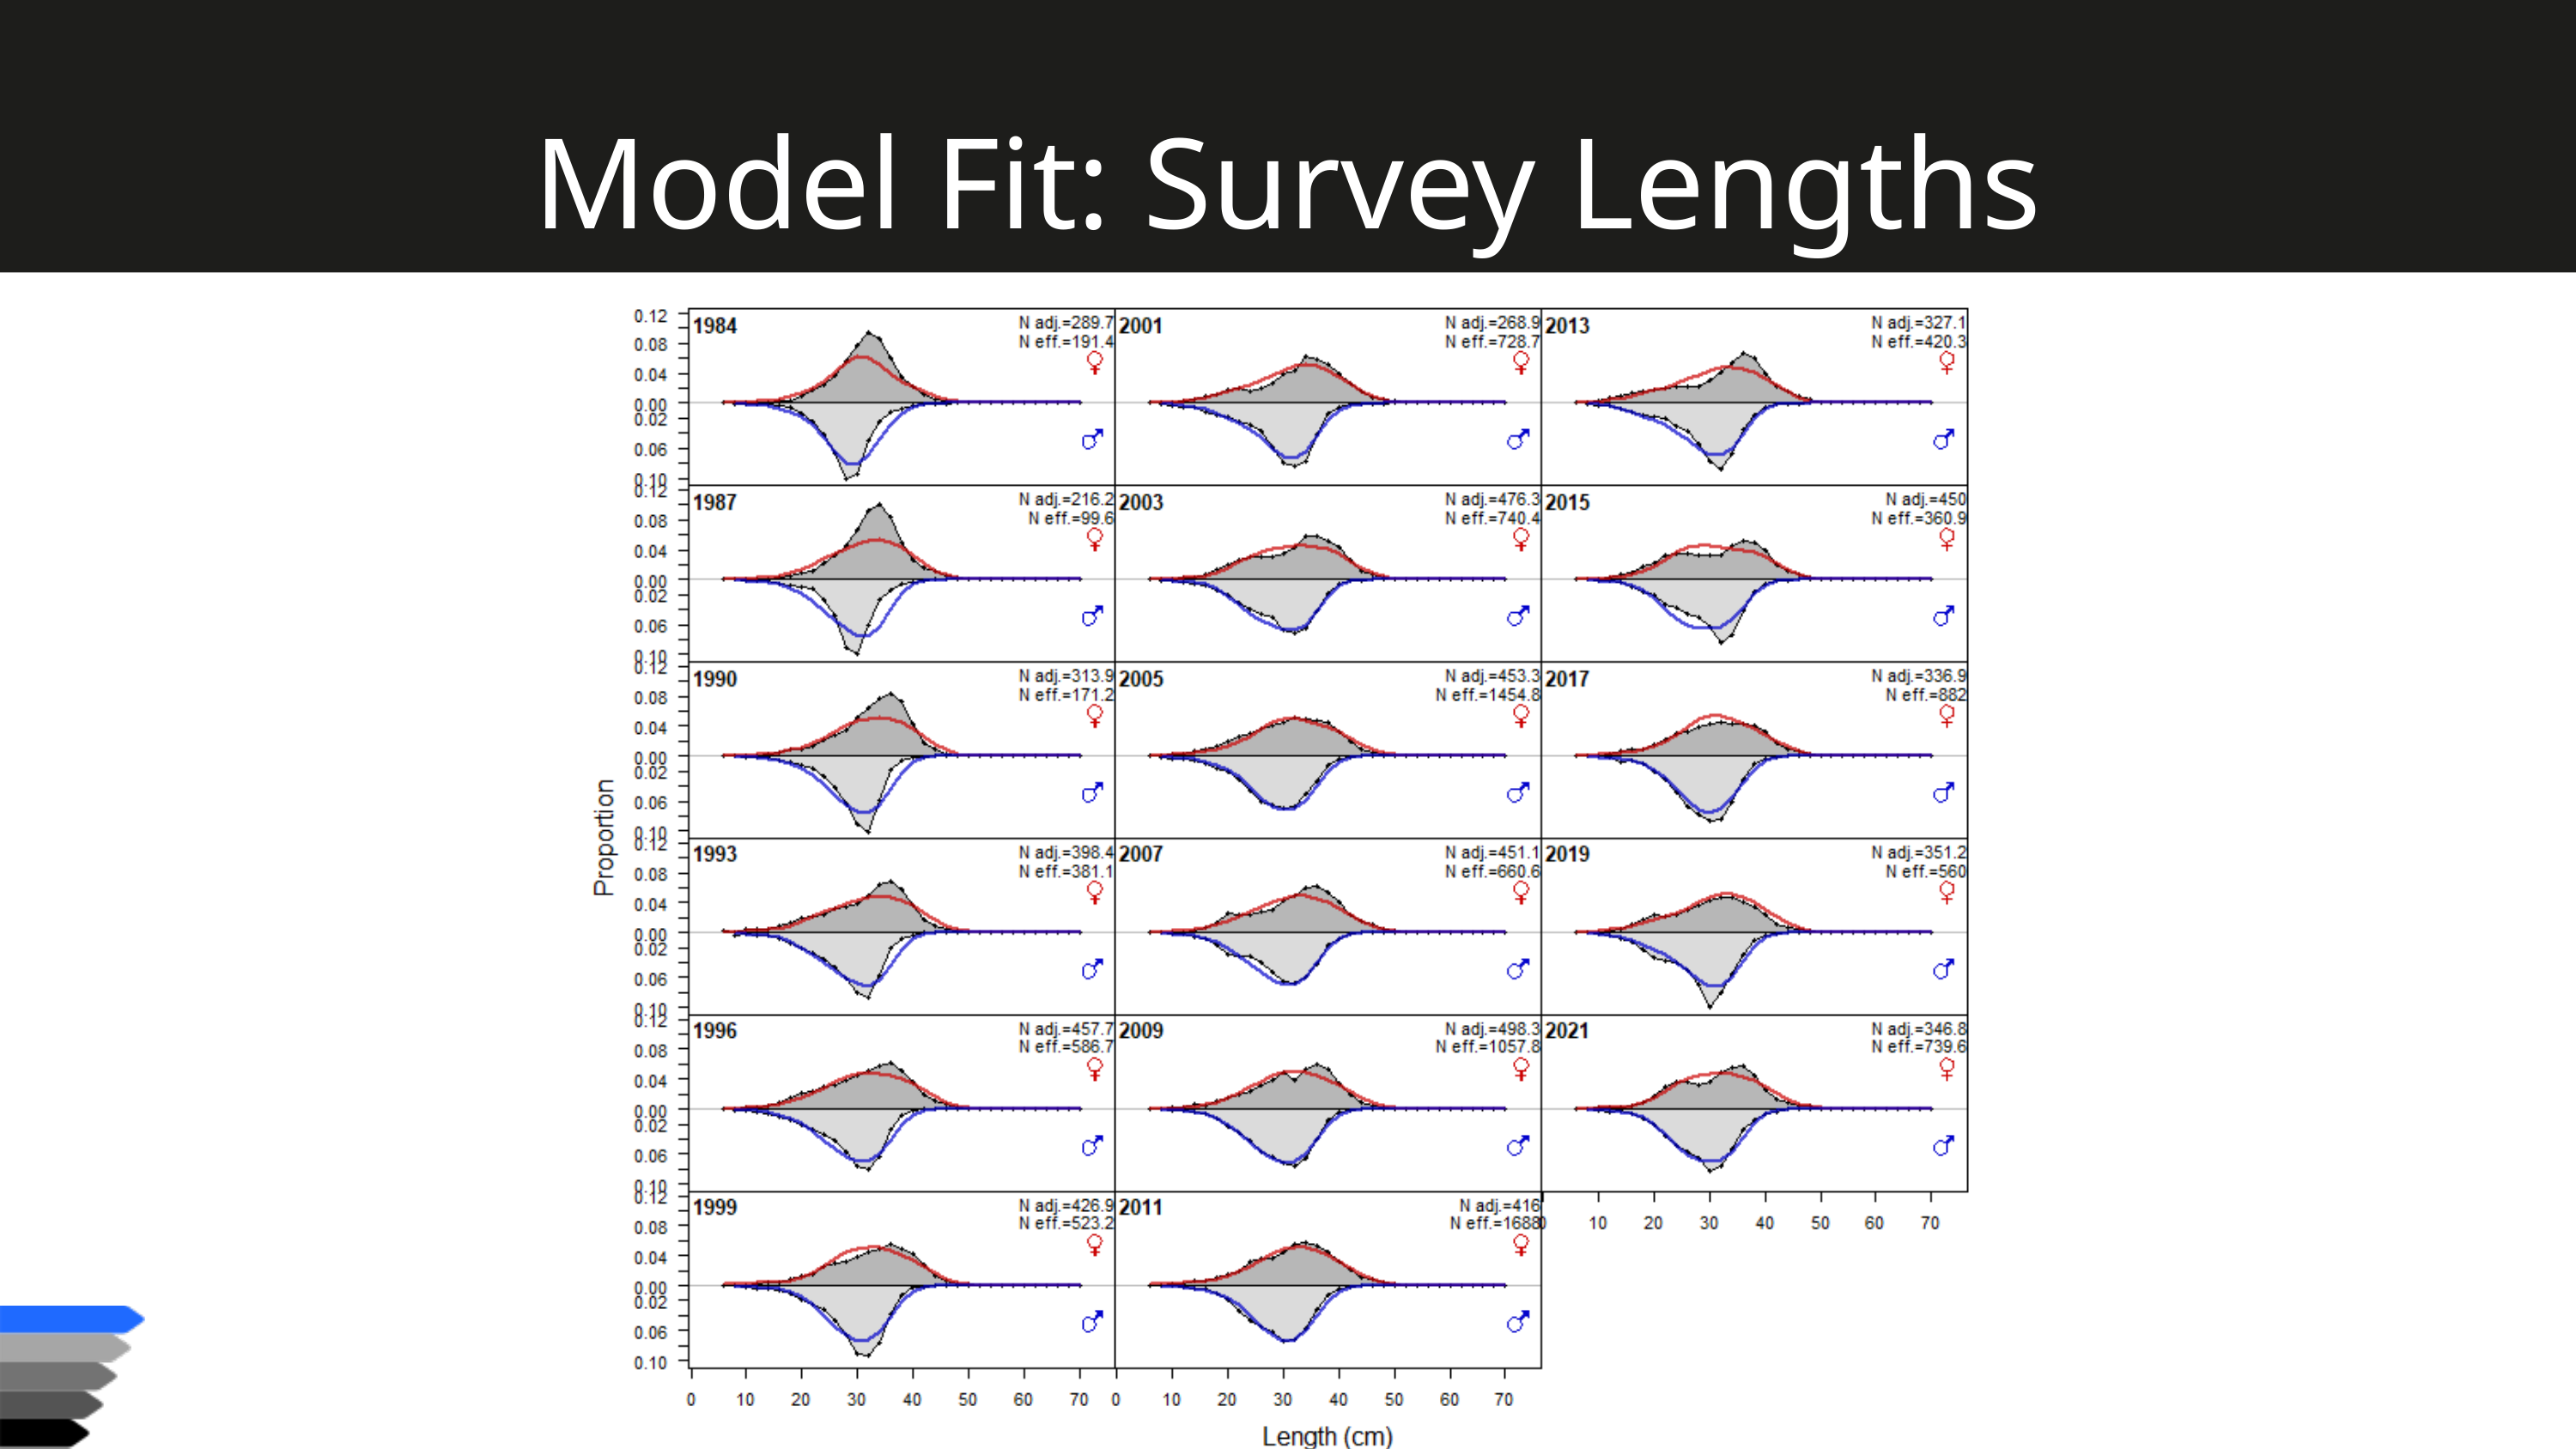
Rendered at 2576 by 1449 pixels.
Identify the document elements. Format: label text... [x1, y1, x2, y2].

text_box [0, 0, 2576, 273]
text_box Model Fit: Survey Lengths [227, 116, 2349, 255]
picture [586, 288, 1990, 1449]
picture [0, 1305, 145, 1449]
